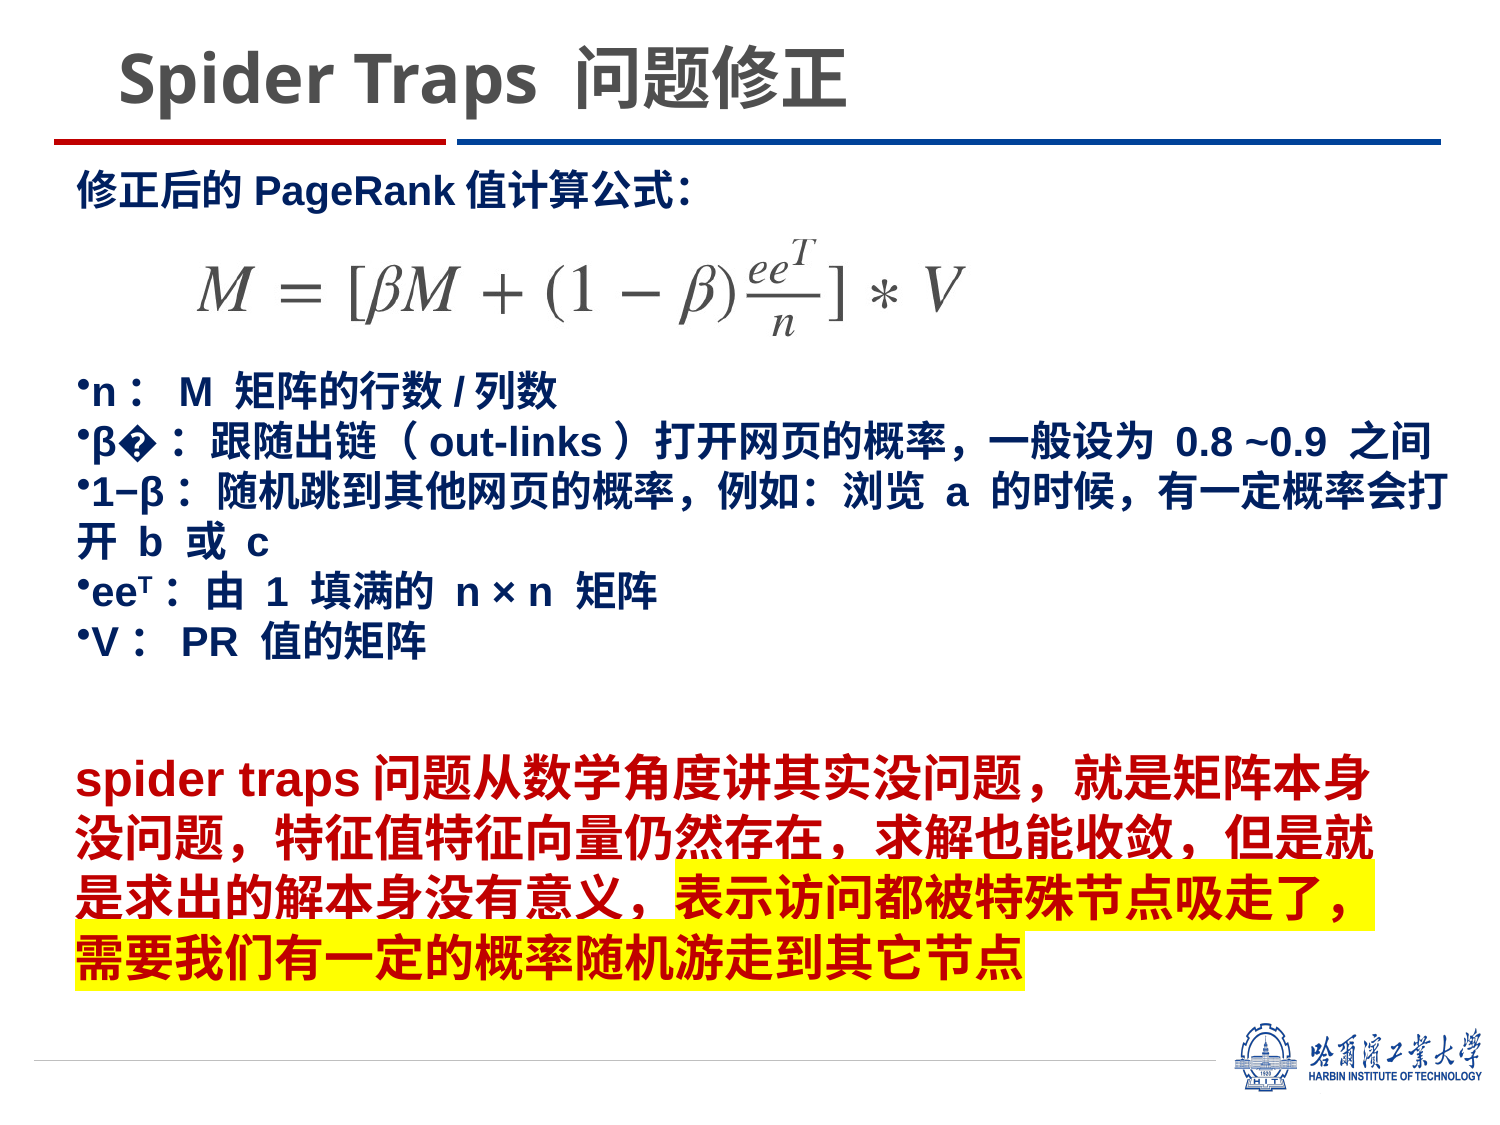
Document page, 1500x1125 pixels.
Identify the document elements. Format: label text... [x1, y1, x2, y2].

picture [182, 222, 997, 357]
text_box spider traps问题从数学角度讲其实没问题，就是矩阵本身没问题，特征值特征向量仍然存在，求解也能收敛，但是就是求出的解本身没有意义，表示访问都被特殊节点吸走了，需要我们有一定的概率随机游走到其它节点 [59, 739, 1428, 994]
title Spider Traps 问题修正 [103, 32, 1397, 126]
text_box 修正后的PageRank值计算公式： n：M 矩阵的行数/列数 β�：跟随出链（out-links）打开网页的概率，一般设为 0.8 ~0.9 之间 1−β：随机跳到其他网页的概率，例如：浏览 a 的时候，有一定概率会打开 b 或 c eeT：由 1 填满的 n × n 矩阵 V：PR 值的矩阵 [76, 164, 1459, 737]
picture [1204, 1023, 1482, 1094]
